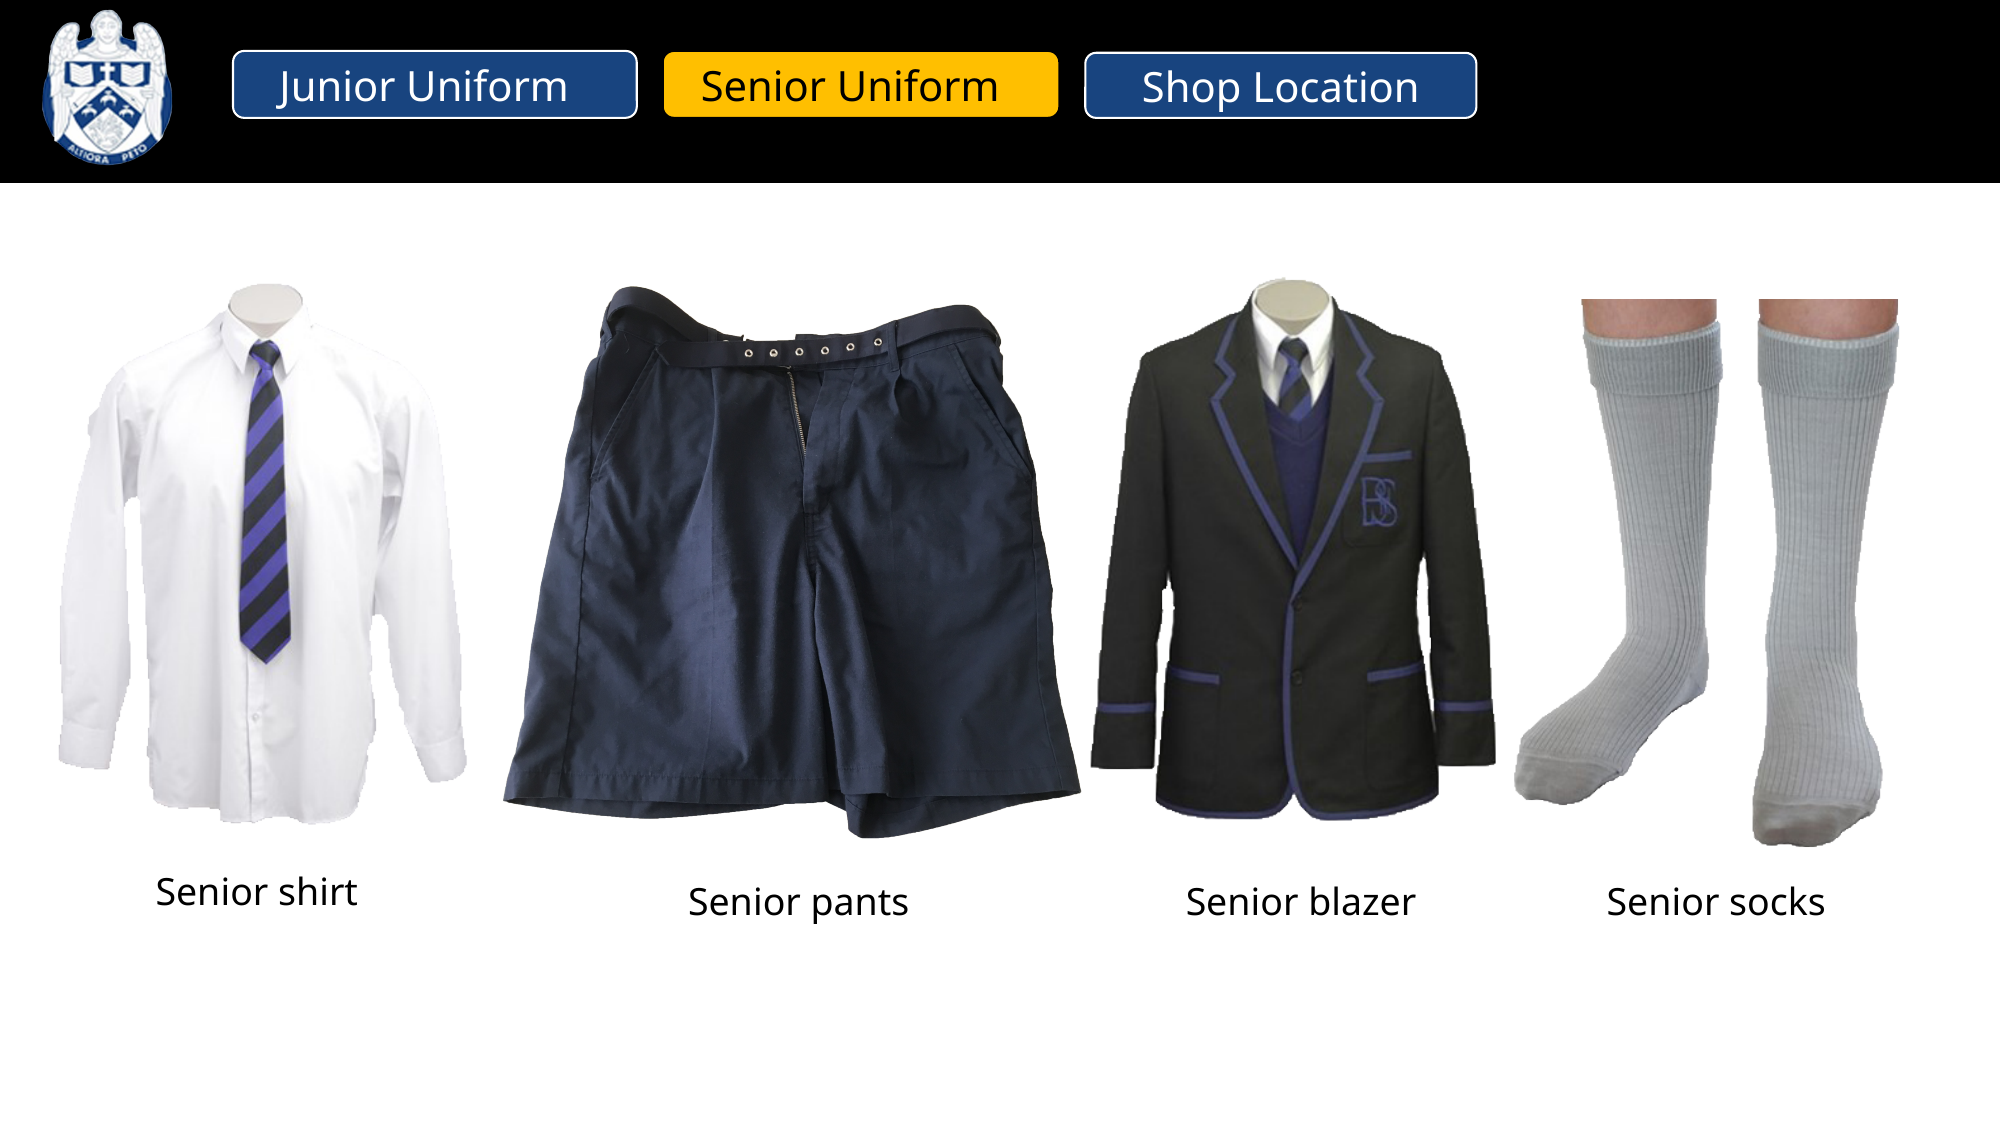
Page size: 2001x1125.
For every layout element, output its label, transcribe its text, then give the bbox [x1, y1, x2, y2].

picture [39, 264, 492, 842]
text_box Shop Location [1084, 51, 1478, 119]
text_box Senior pants [673, 870, 925, 931]
text_box Junior Uniform [231, 49, 638, 119]
text_box Senior blazer [1171, 901, 1432, 931]
text_box Senior Uniform [661, 49, 1061, 119]
picture [501, 223, 1916, 901]
picture [39, 6, 175, 168]
text_box Senior shirt [140, 860, 374, 921]
text_box Senior socks [1591, 870, 1842, 931]
text_box [0, 0, 2000, 183]
